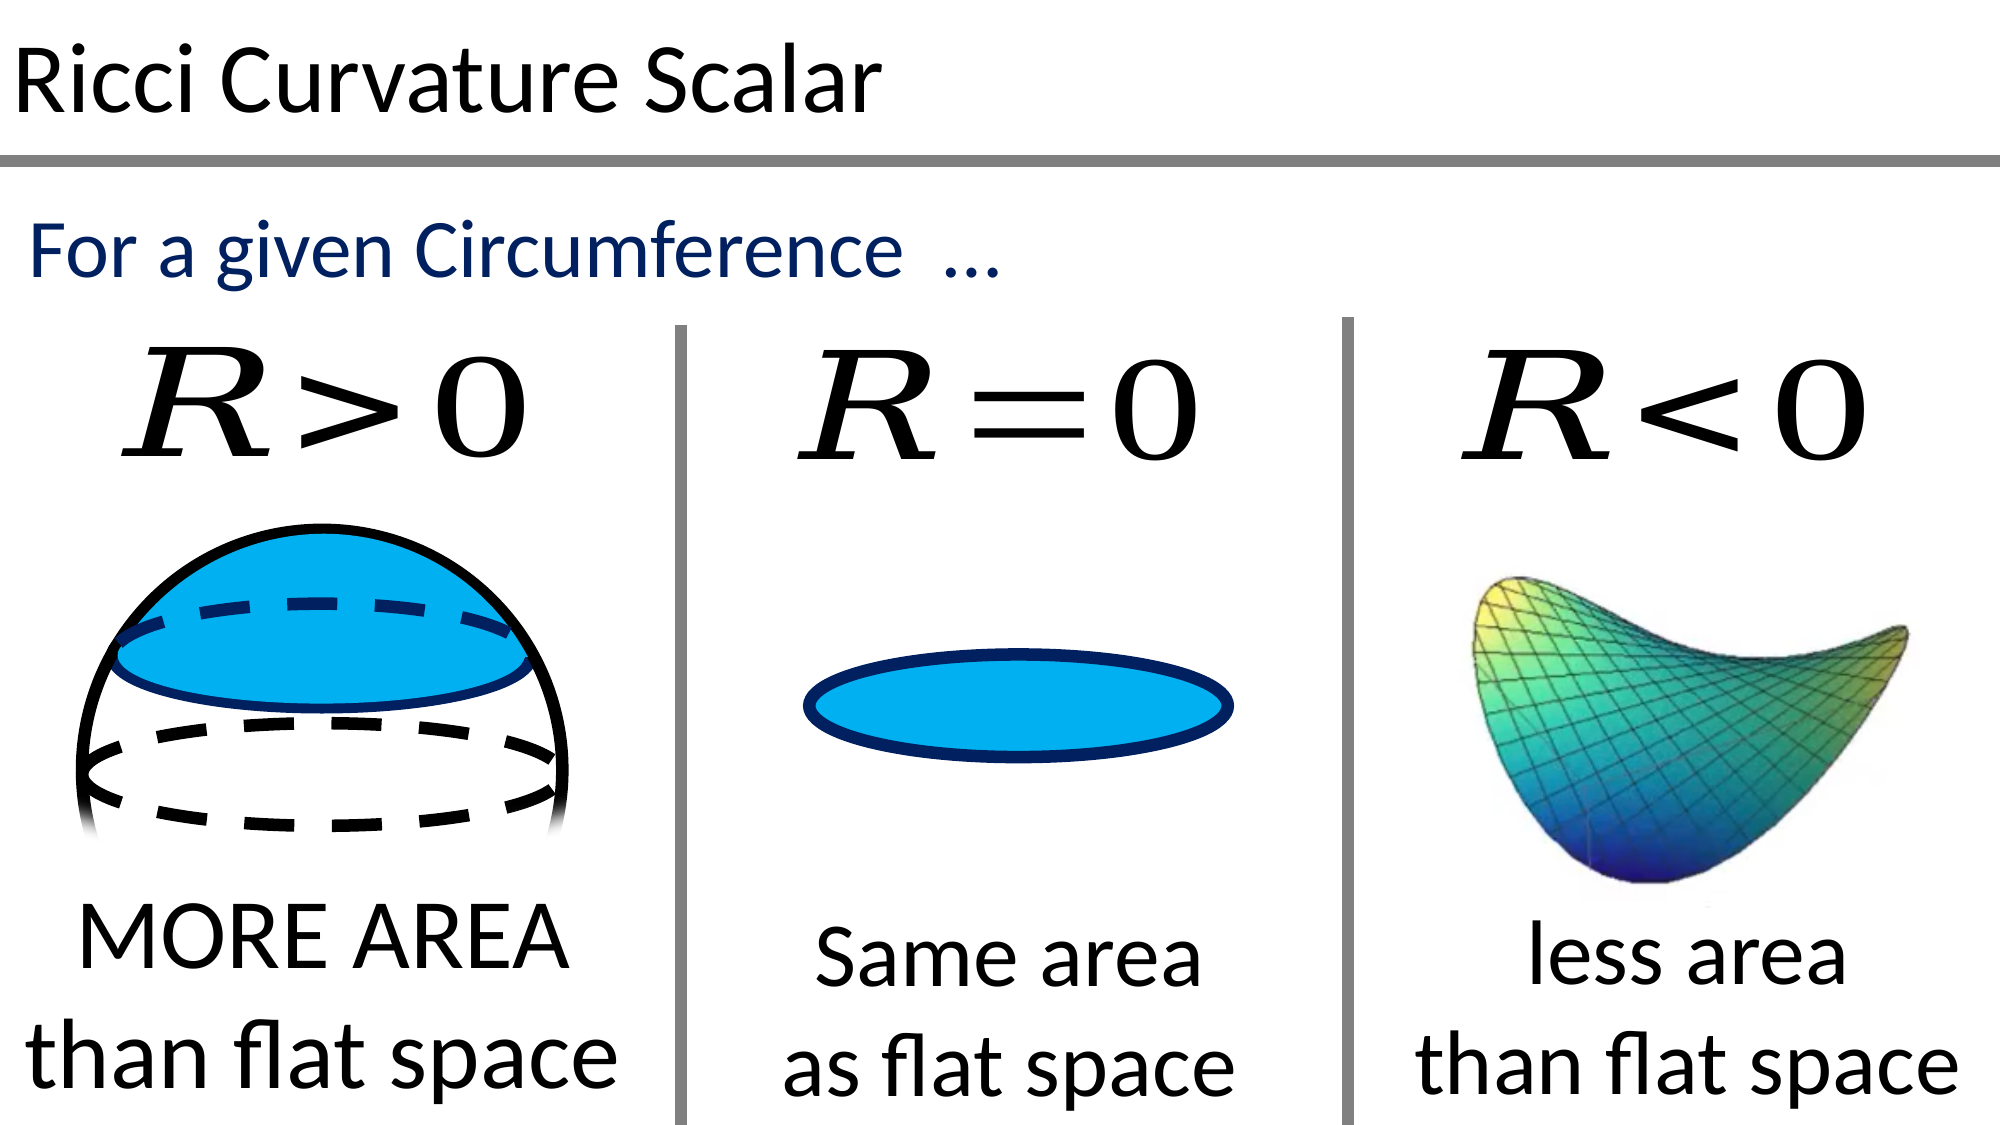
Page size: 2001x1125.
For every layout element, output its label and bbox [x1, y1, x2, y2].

text_box [1375, 553, 2000, 1123]
text_box [0, 529, 680, 1120]
text_box [680, 316, 1348, 1125]
